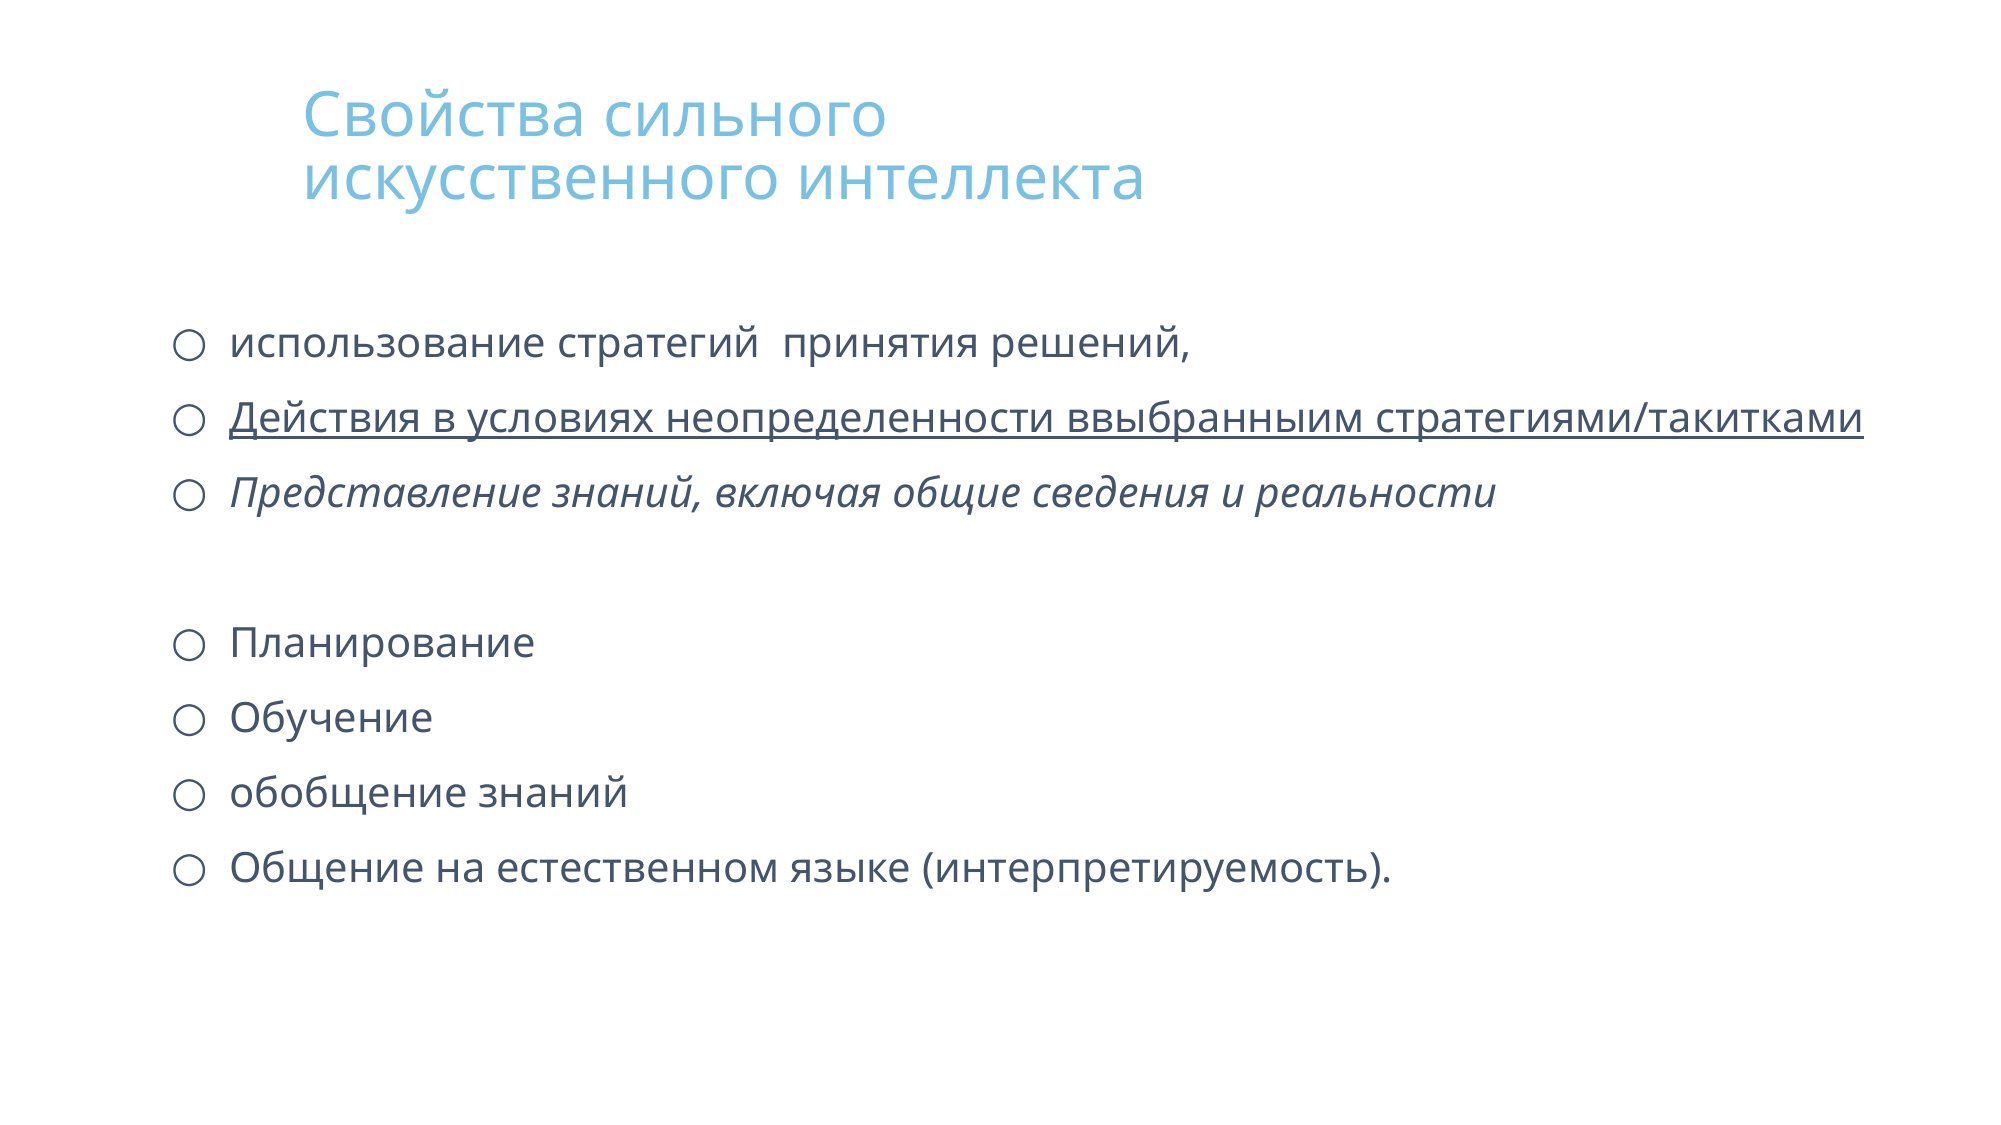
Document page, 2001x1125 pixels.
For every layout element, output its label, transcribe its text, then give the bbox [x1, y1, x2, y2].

text_box использование стратегий принятия решений, Действия в условиях неопределенности ввыбранныим стратегиями/такитками Представление знаний, включая общие сведения и реальности Планирование Обучение обобщение знаний Общение на естественном языке (интерпретируемость). [91, 270, 1923, 986]
text_box Свойства сильного искусственного интеллекта [302, 86, 1352, 213]
